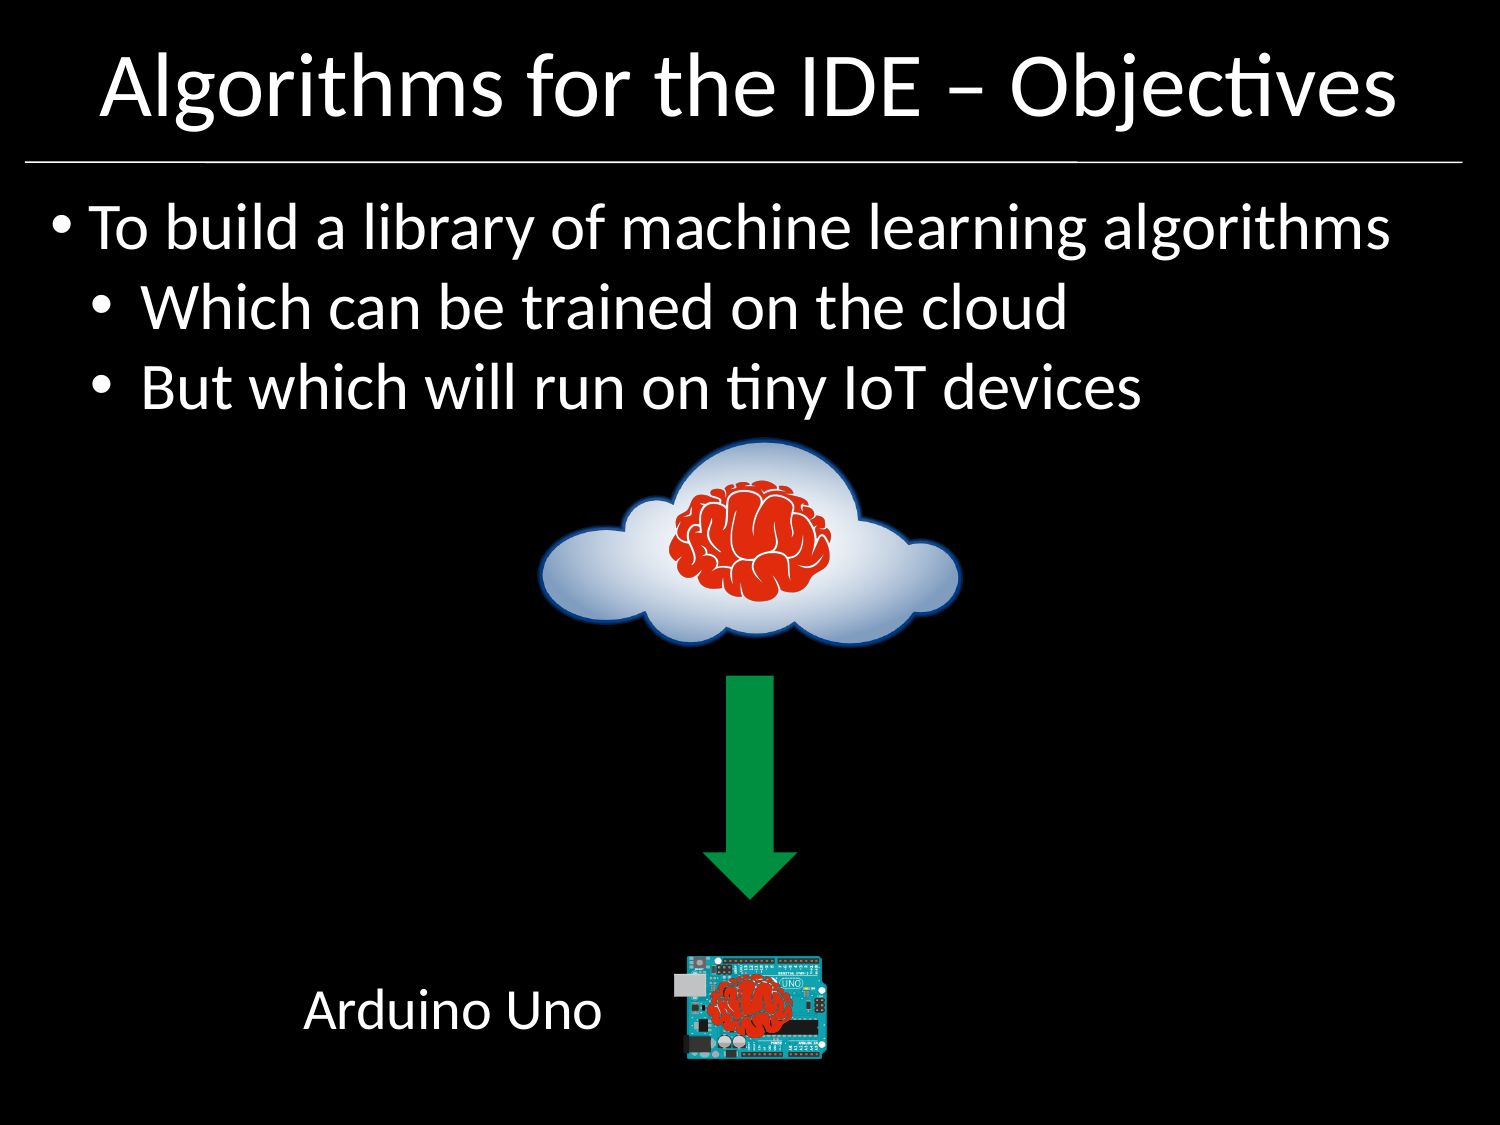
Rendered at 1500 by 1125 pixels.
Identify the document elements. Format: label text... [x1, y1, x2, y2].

picture [673, 955, 827, 1060]
picture [537, 437, 963, 648]
text_box [700, 673, 800, 903]
text_box Algorithms for the IDE – Objectives [0, 14, 1500, 144]
text_box Arduino Uno [249, 964, 657, 1049]
text_box To build a library of machine learning algorithms Which can be trained on the cloud But which will run on tiny IoT devices [35, 175, 1500, 1090]
